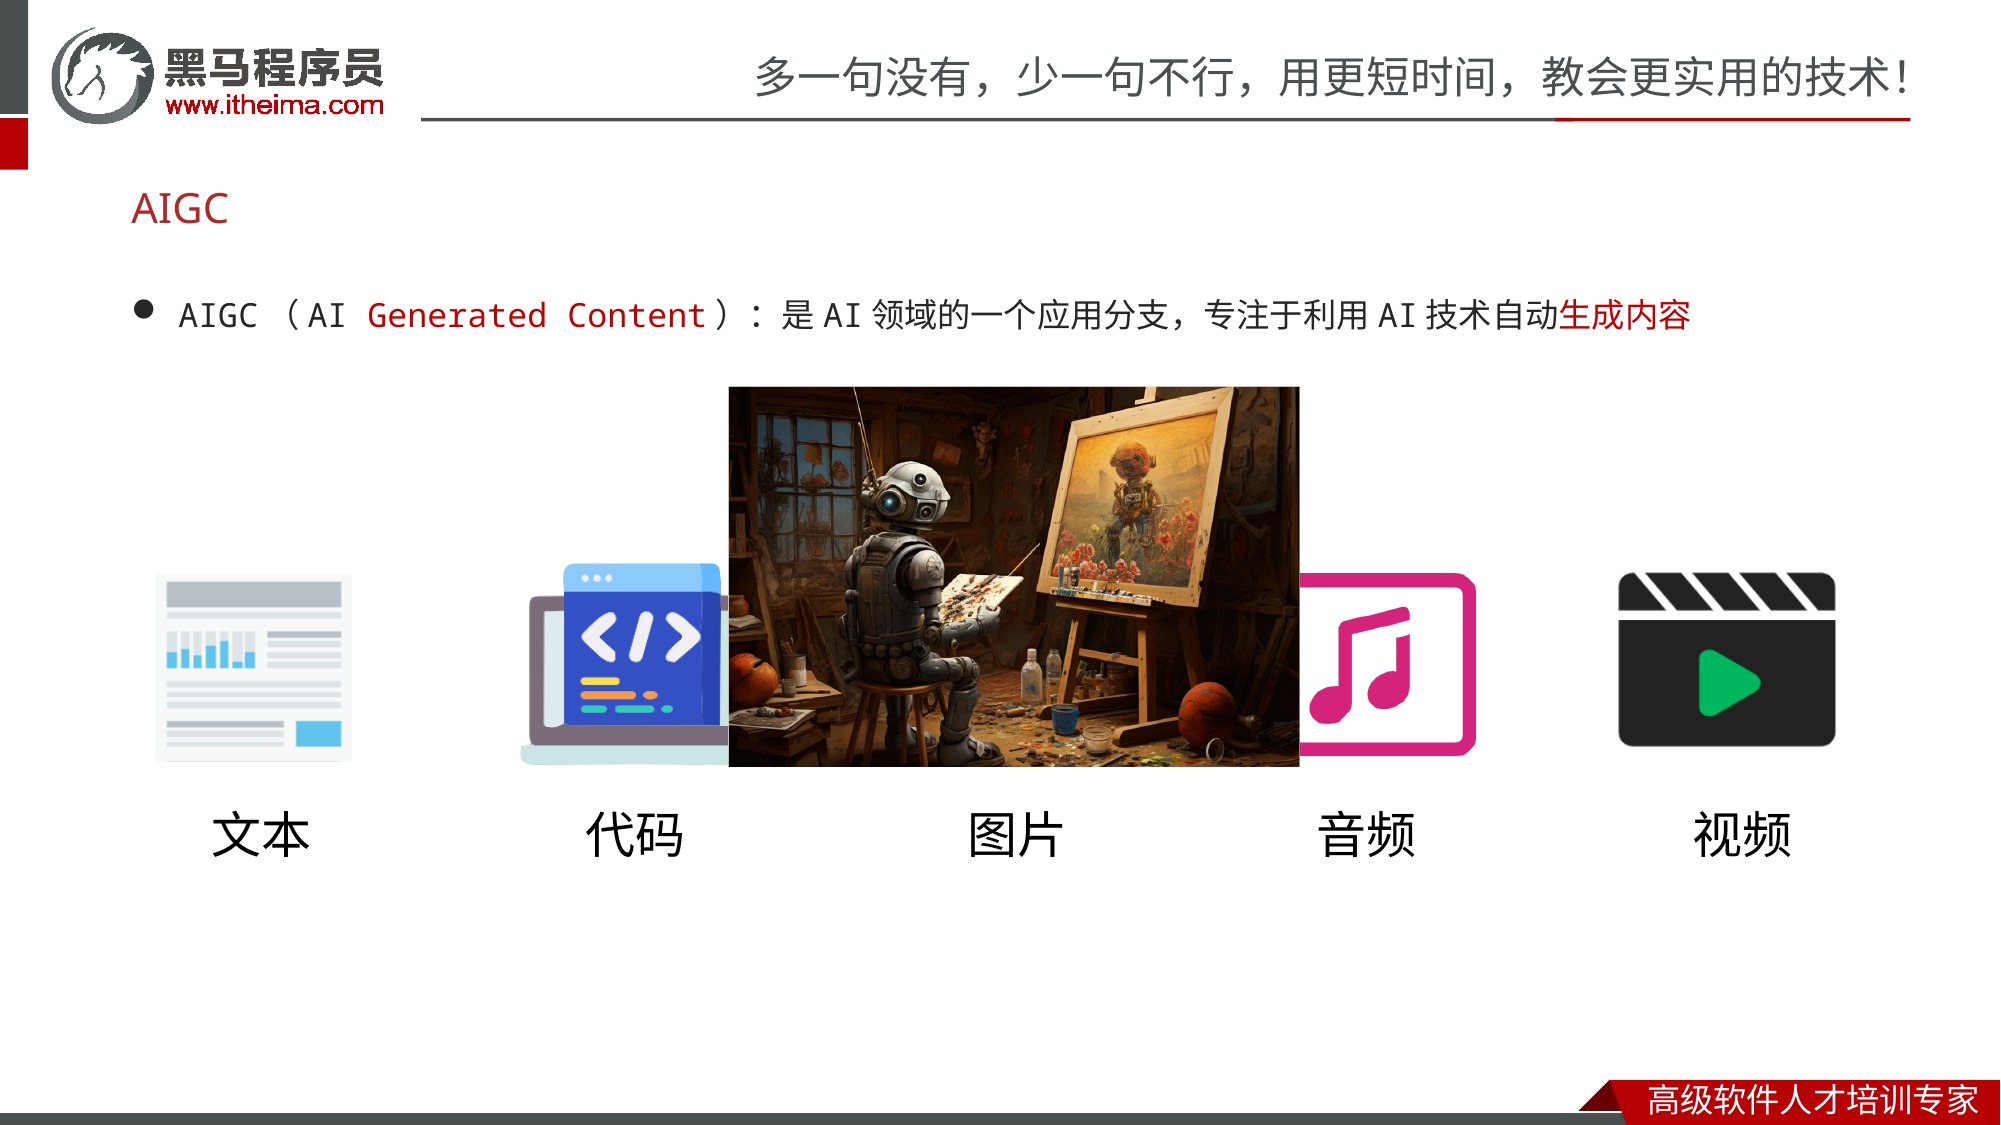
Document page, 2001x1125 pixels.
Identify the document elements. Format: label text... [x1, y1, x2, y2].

picture [50, 26, 384, 125]
text_box 音频 [1301, 795, 1432, 871]
text_box 代码 [570, 795, 700, 871]
picture [154, 574, 352, 763]
picture [519, 386, 1476, 767]
text_box 视频 [1678, 795, 1808, 871]
picture [1614, 562, 1840, 767]
list AIGC（AI Generated Content）：是AI领域的一个应用分支，专注于利用AI技术自动生成内容 [116, 266, 1978, 700]
text_box 图片 [952, 795, 1082, 871]
title AIGC [116, 164, 1872, 250]
text_box 文本 [197, 795, 327, 871]
